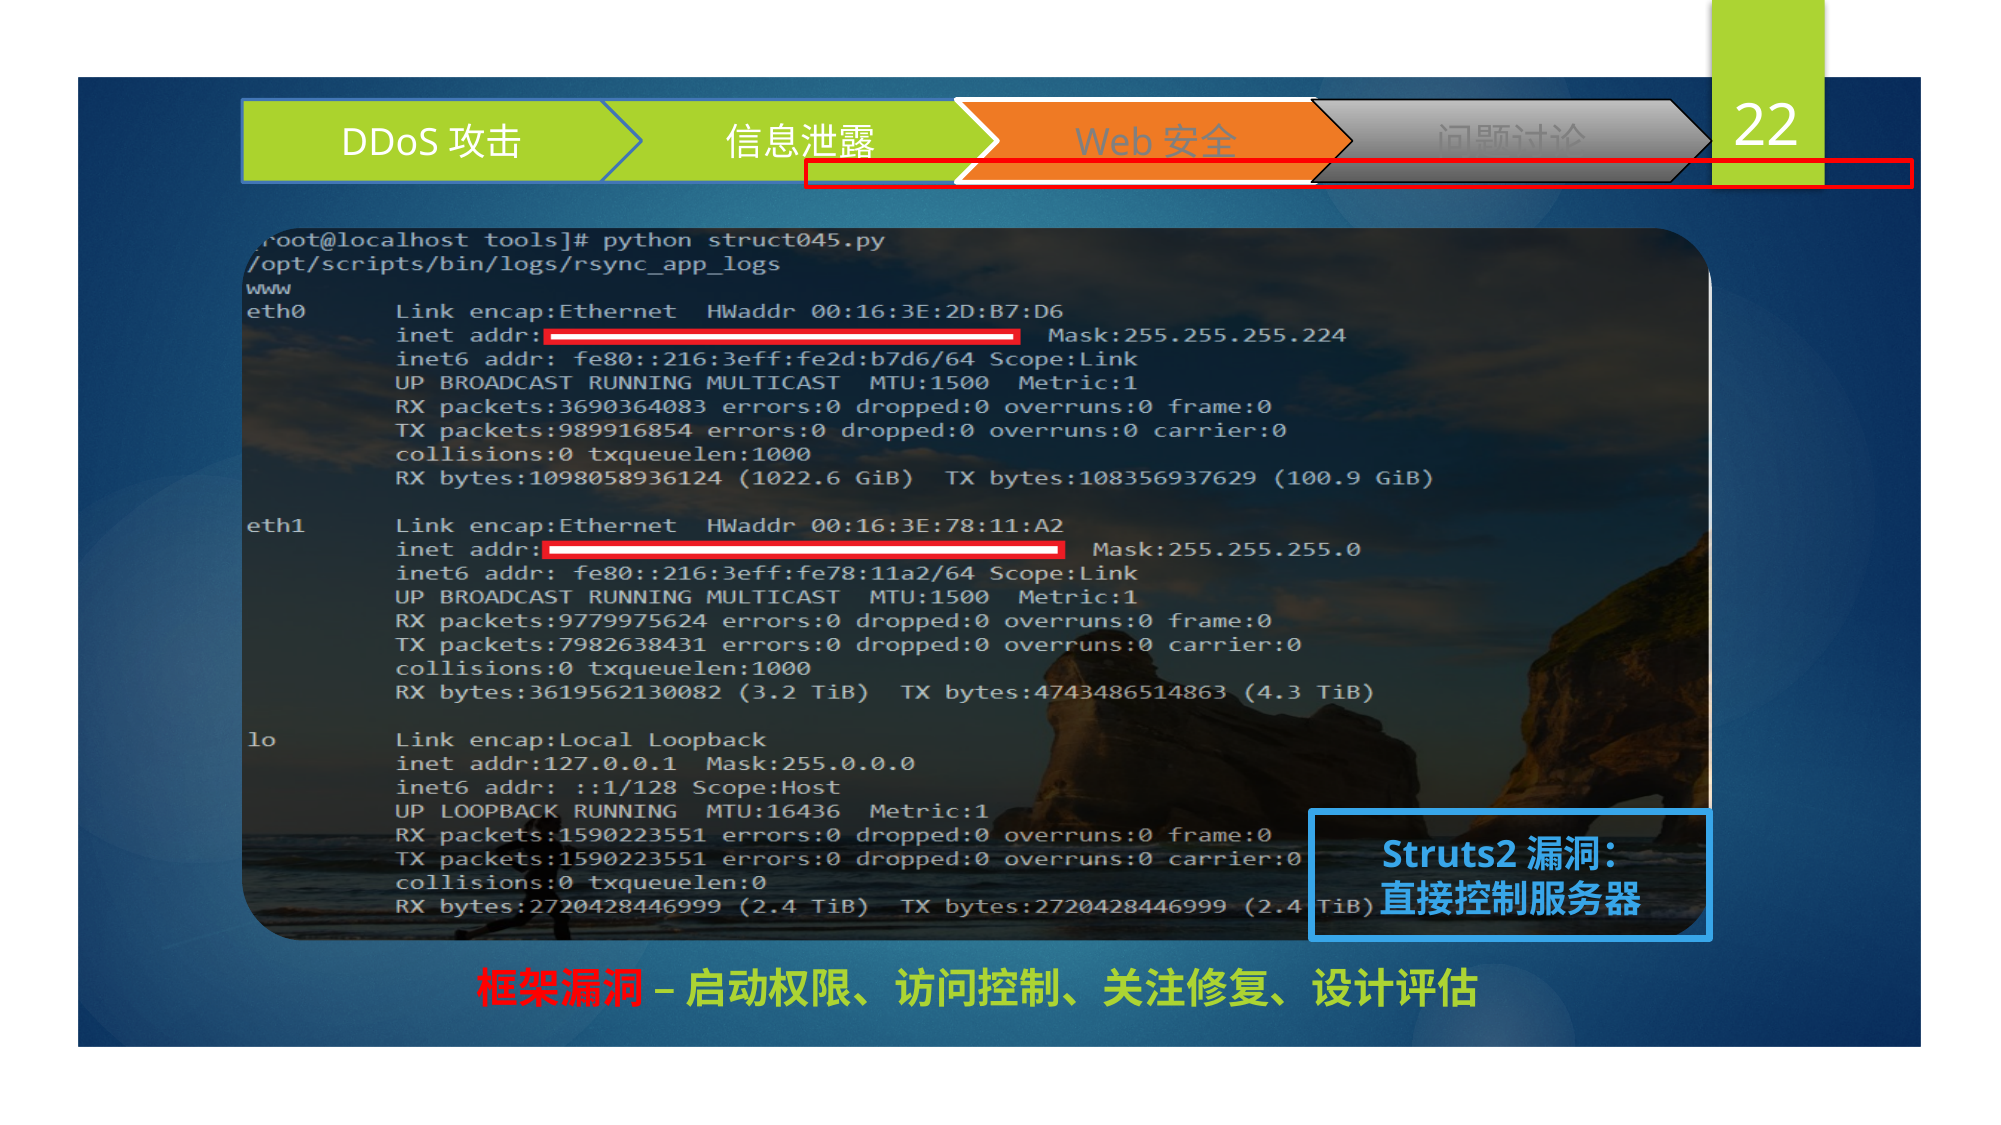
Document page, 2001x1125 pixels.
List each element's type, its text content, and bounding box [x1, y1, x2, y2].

picture [241, 227, 1713, 941]
slide_number 22 [1698, 48, 1836, 159]
text_box 框架漏洞 – 启动权限、访问控制、关注修复、设计评估 [310, 954, 1646, 1020]
text_box [1714, 159, 1914, 189]
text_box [241, 99, 1713, 183]
